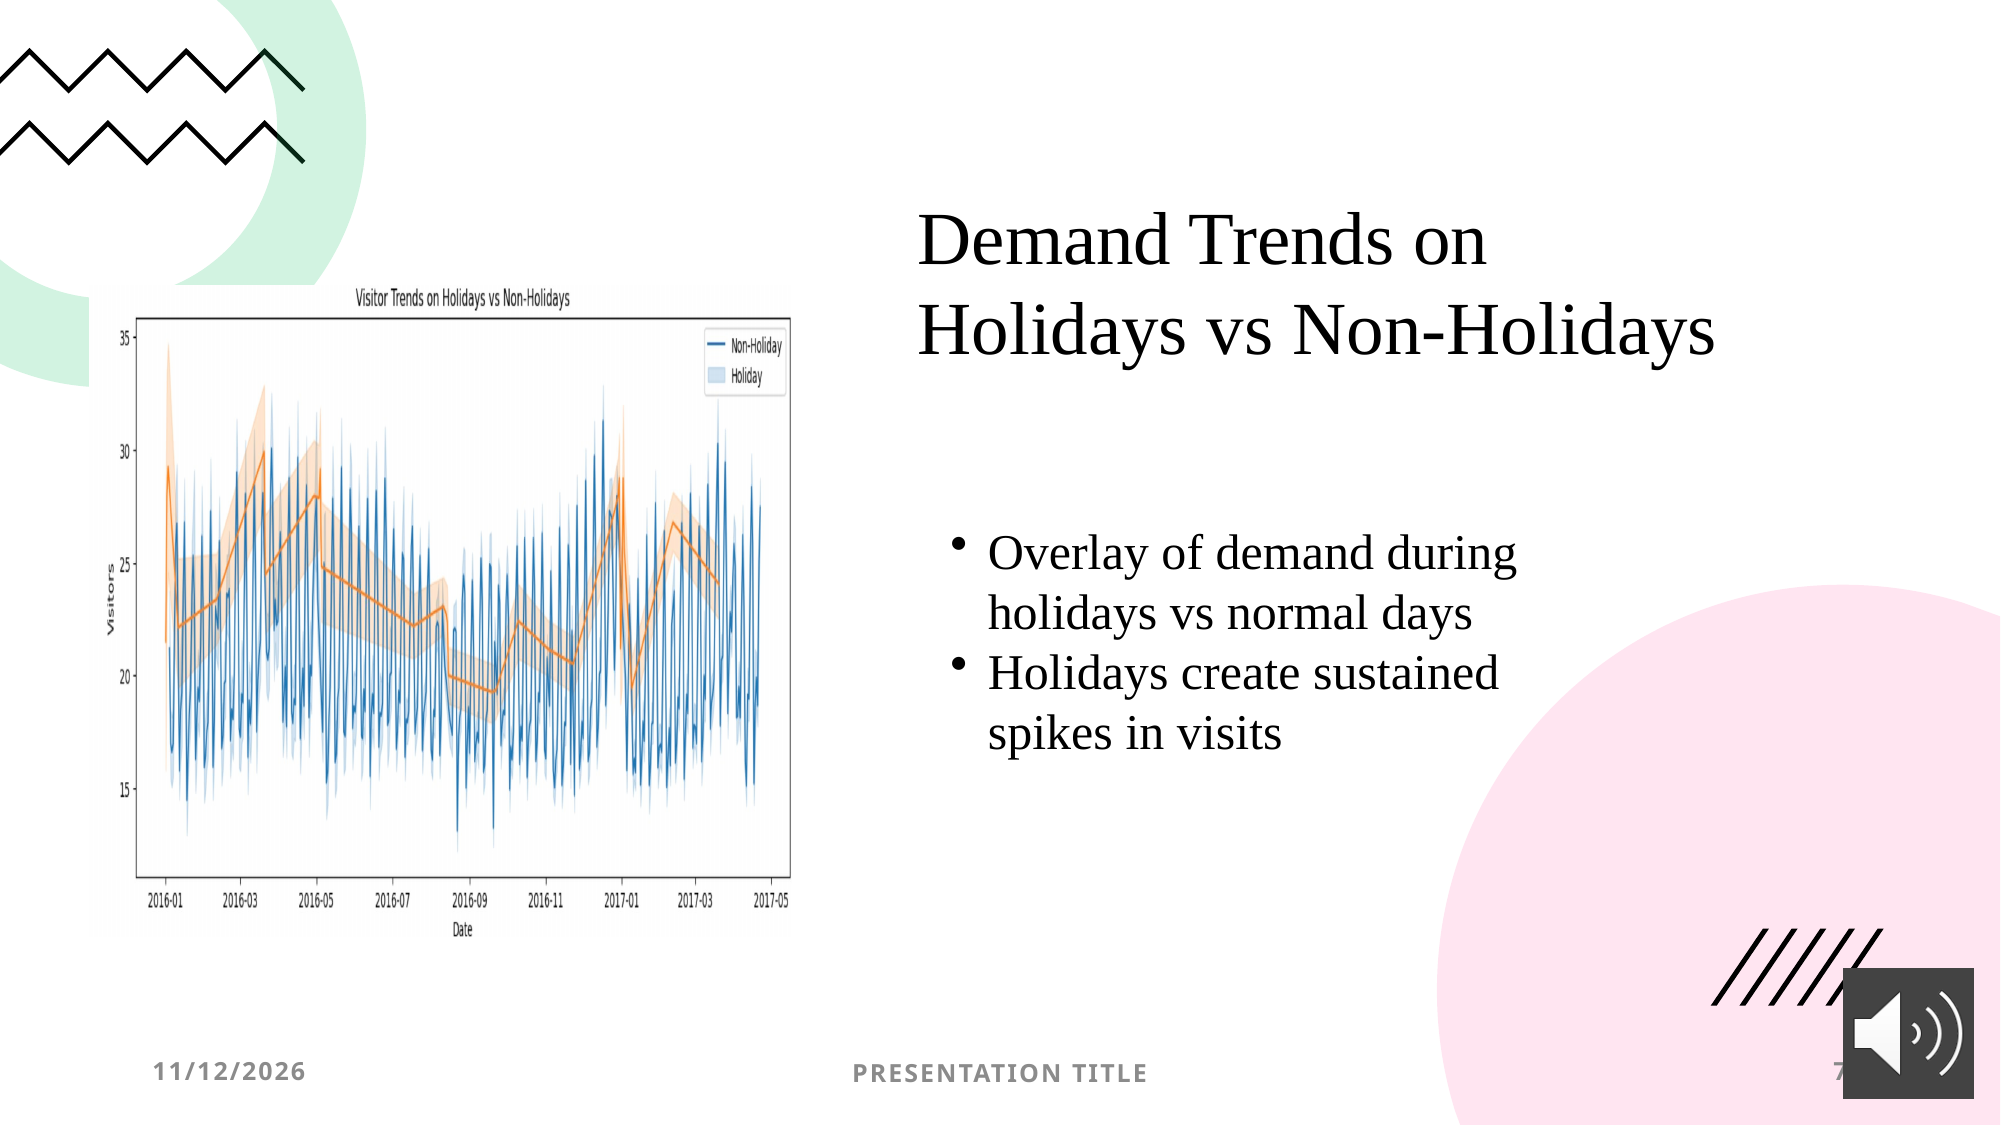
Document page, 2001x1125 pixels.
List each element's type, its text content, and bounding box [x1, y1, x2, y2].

footer PRESENTATION TITLE [662, 1042, 1338, 1103]
slide_number 7 [1412, 1042, 1863, 1103]
text_box Demand Trends on Holidays vs Non-Holidays [902, 182, 1863, 378]
picture [88, 285, 792, 938]
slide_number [137, 1042, 588, 1103]
picture [1841, 966, 1975, 1100]
text_box Overlay of demand during holidays vs normal days Holidays create sustained spikes in visits [935, 512, 1563, 767]
